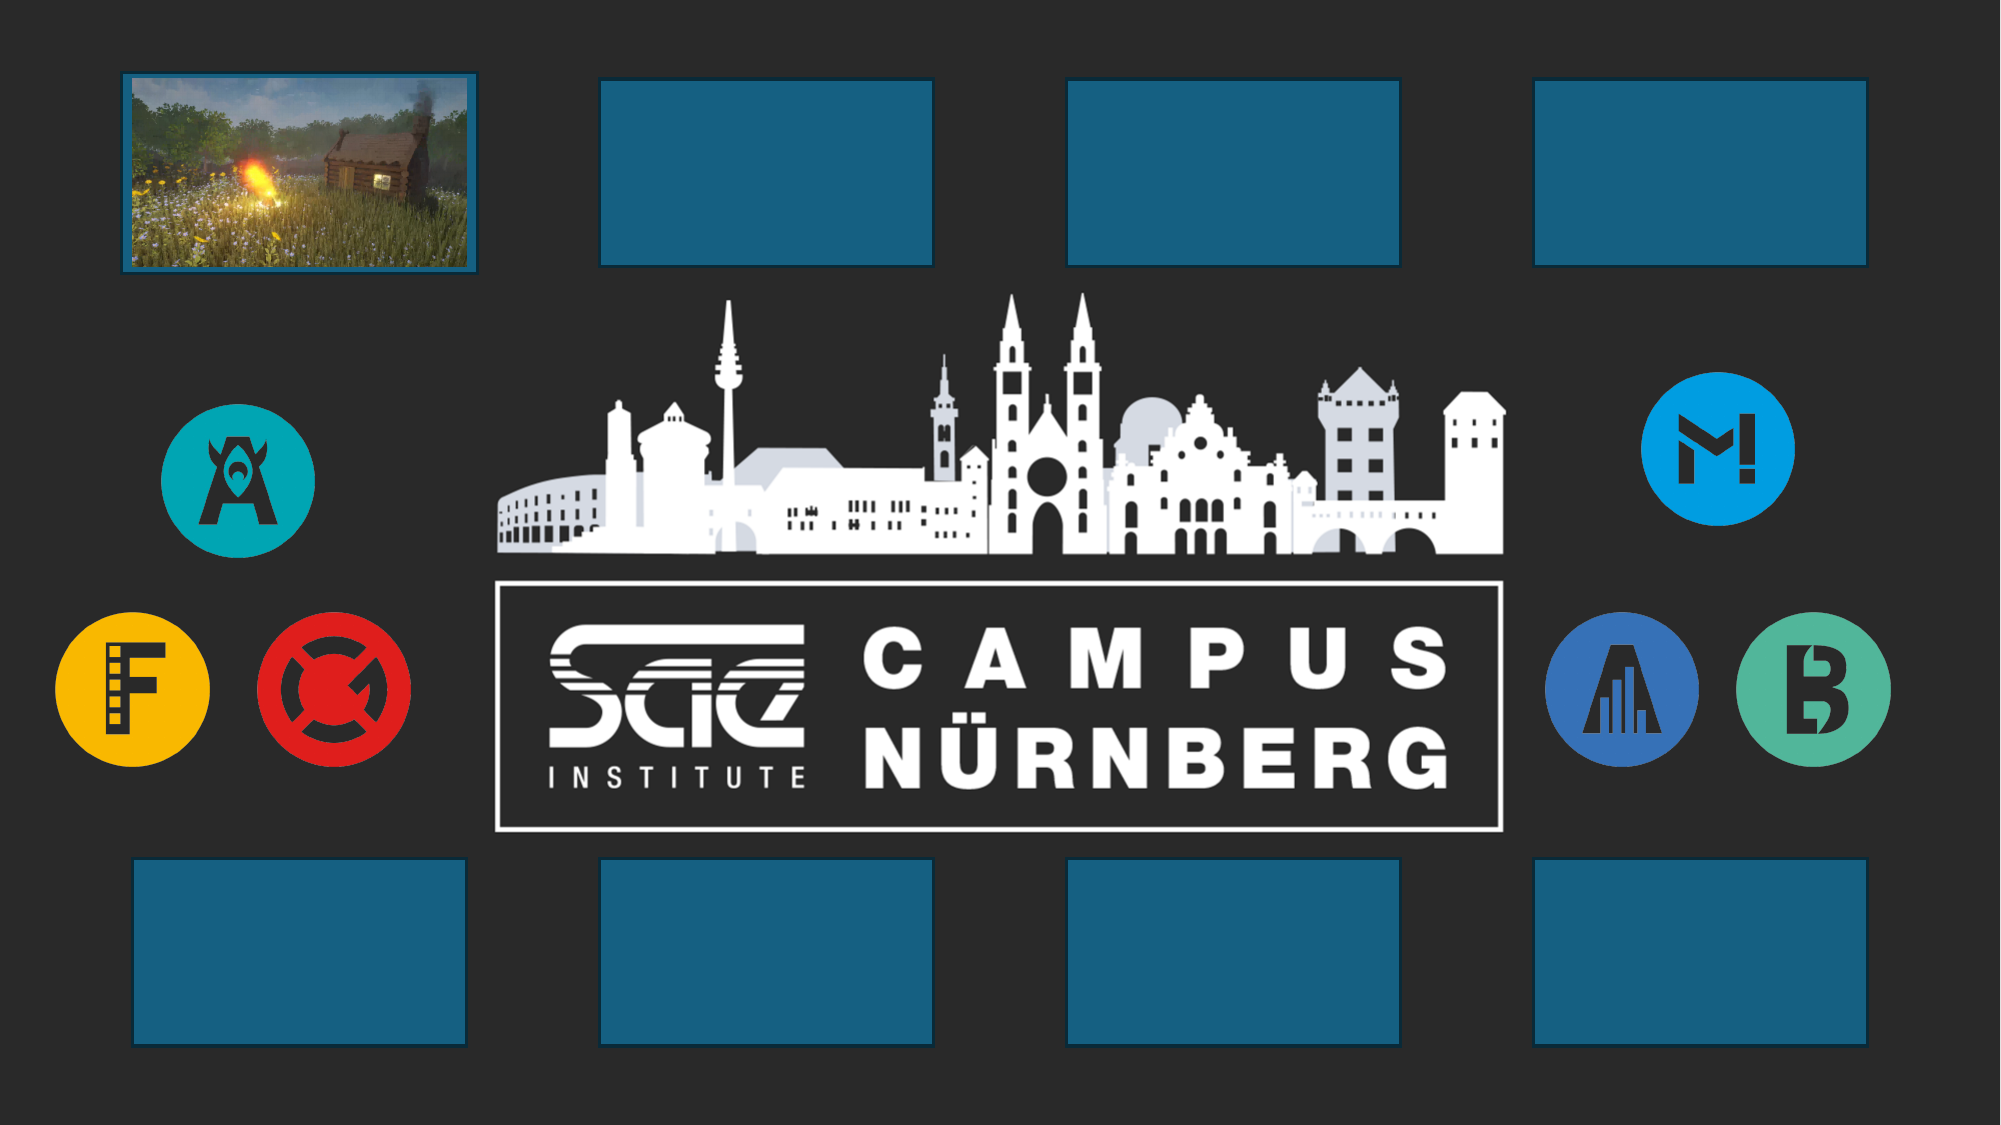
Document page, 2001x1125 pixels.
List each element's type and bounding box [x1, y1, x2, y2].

text_box [1065, 77, 1402, 268]
text_box [1532, 77, 1869, 268]
picture [0, 0, 2001, 1125]
text_box [1532, 857, 1869, 1048]
text_box [1065, 857, 1402, 1048]
text_box [120, 71, 479, 275]
text_box [598, 77, 935, 268]
text_box [598, 857, 935, 1048]
text_box [131, 857, 468, 1048]
